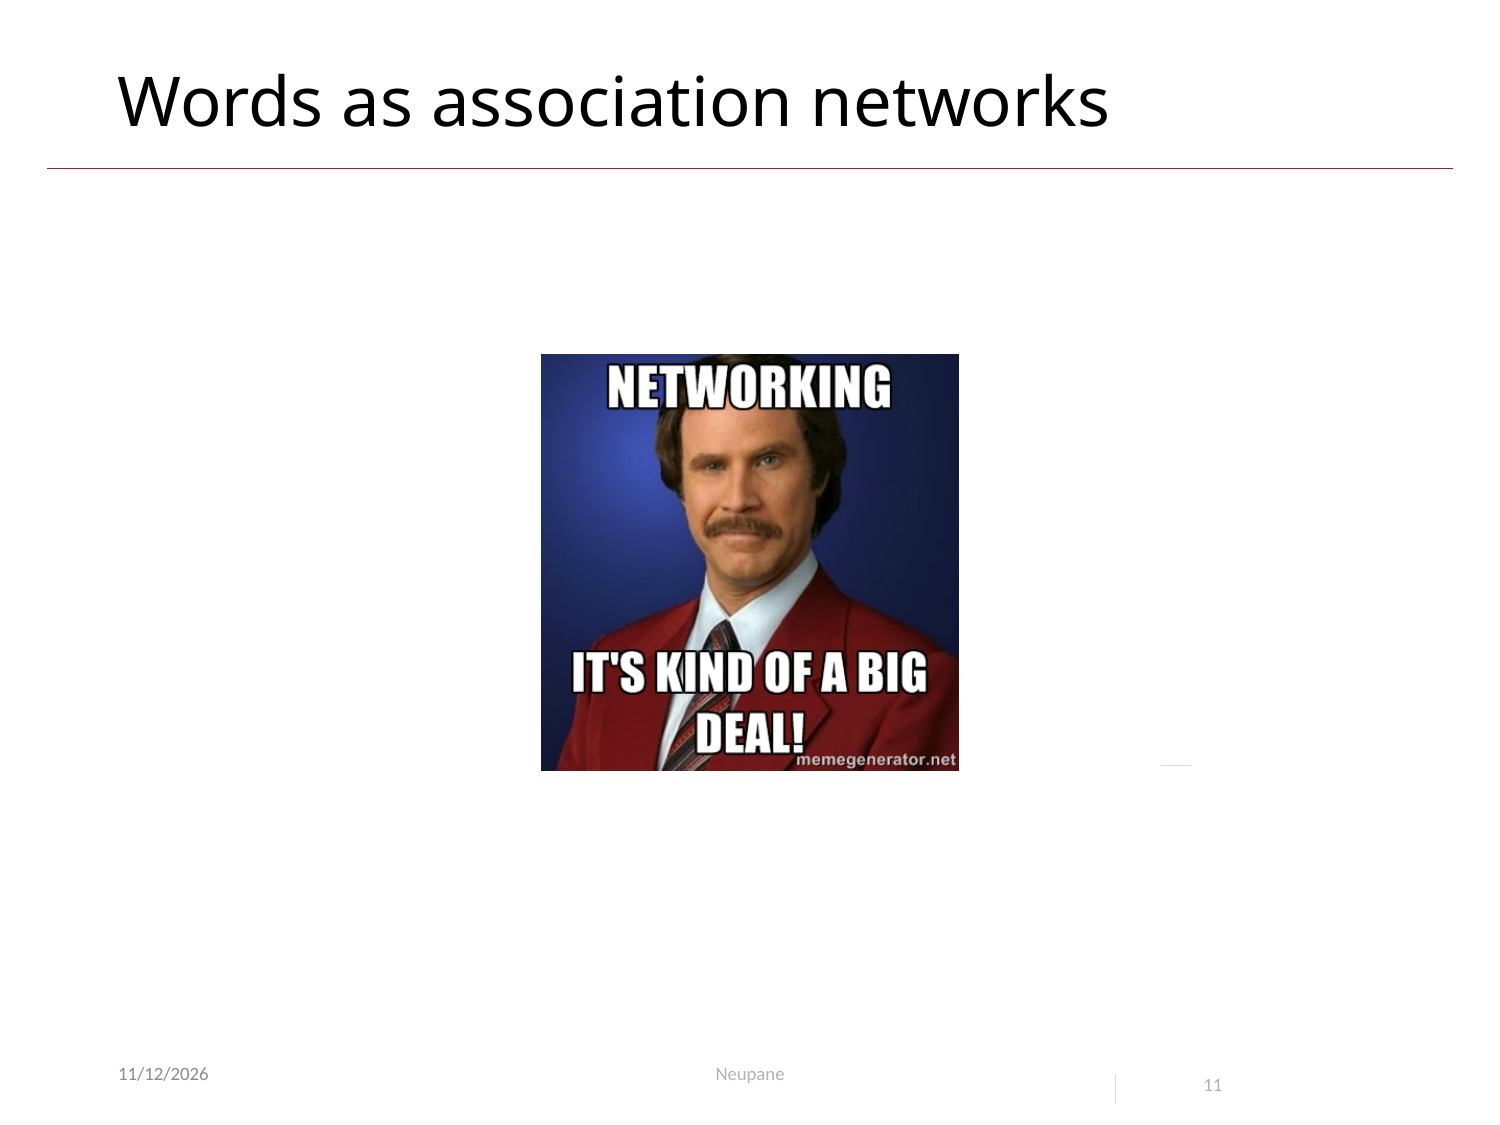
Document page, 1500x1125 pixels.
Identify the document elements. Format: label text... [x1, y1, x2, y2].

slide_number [103, 1042, 441, 1103]
footer Neupane [496, 1042, 1004, 1103]
title Words as association networks [103, 59, 1397, 157]
picture [541, 354, 959, 771]
slide_number 11 [1188, 1042, 1330, 1103]
